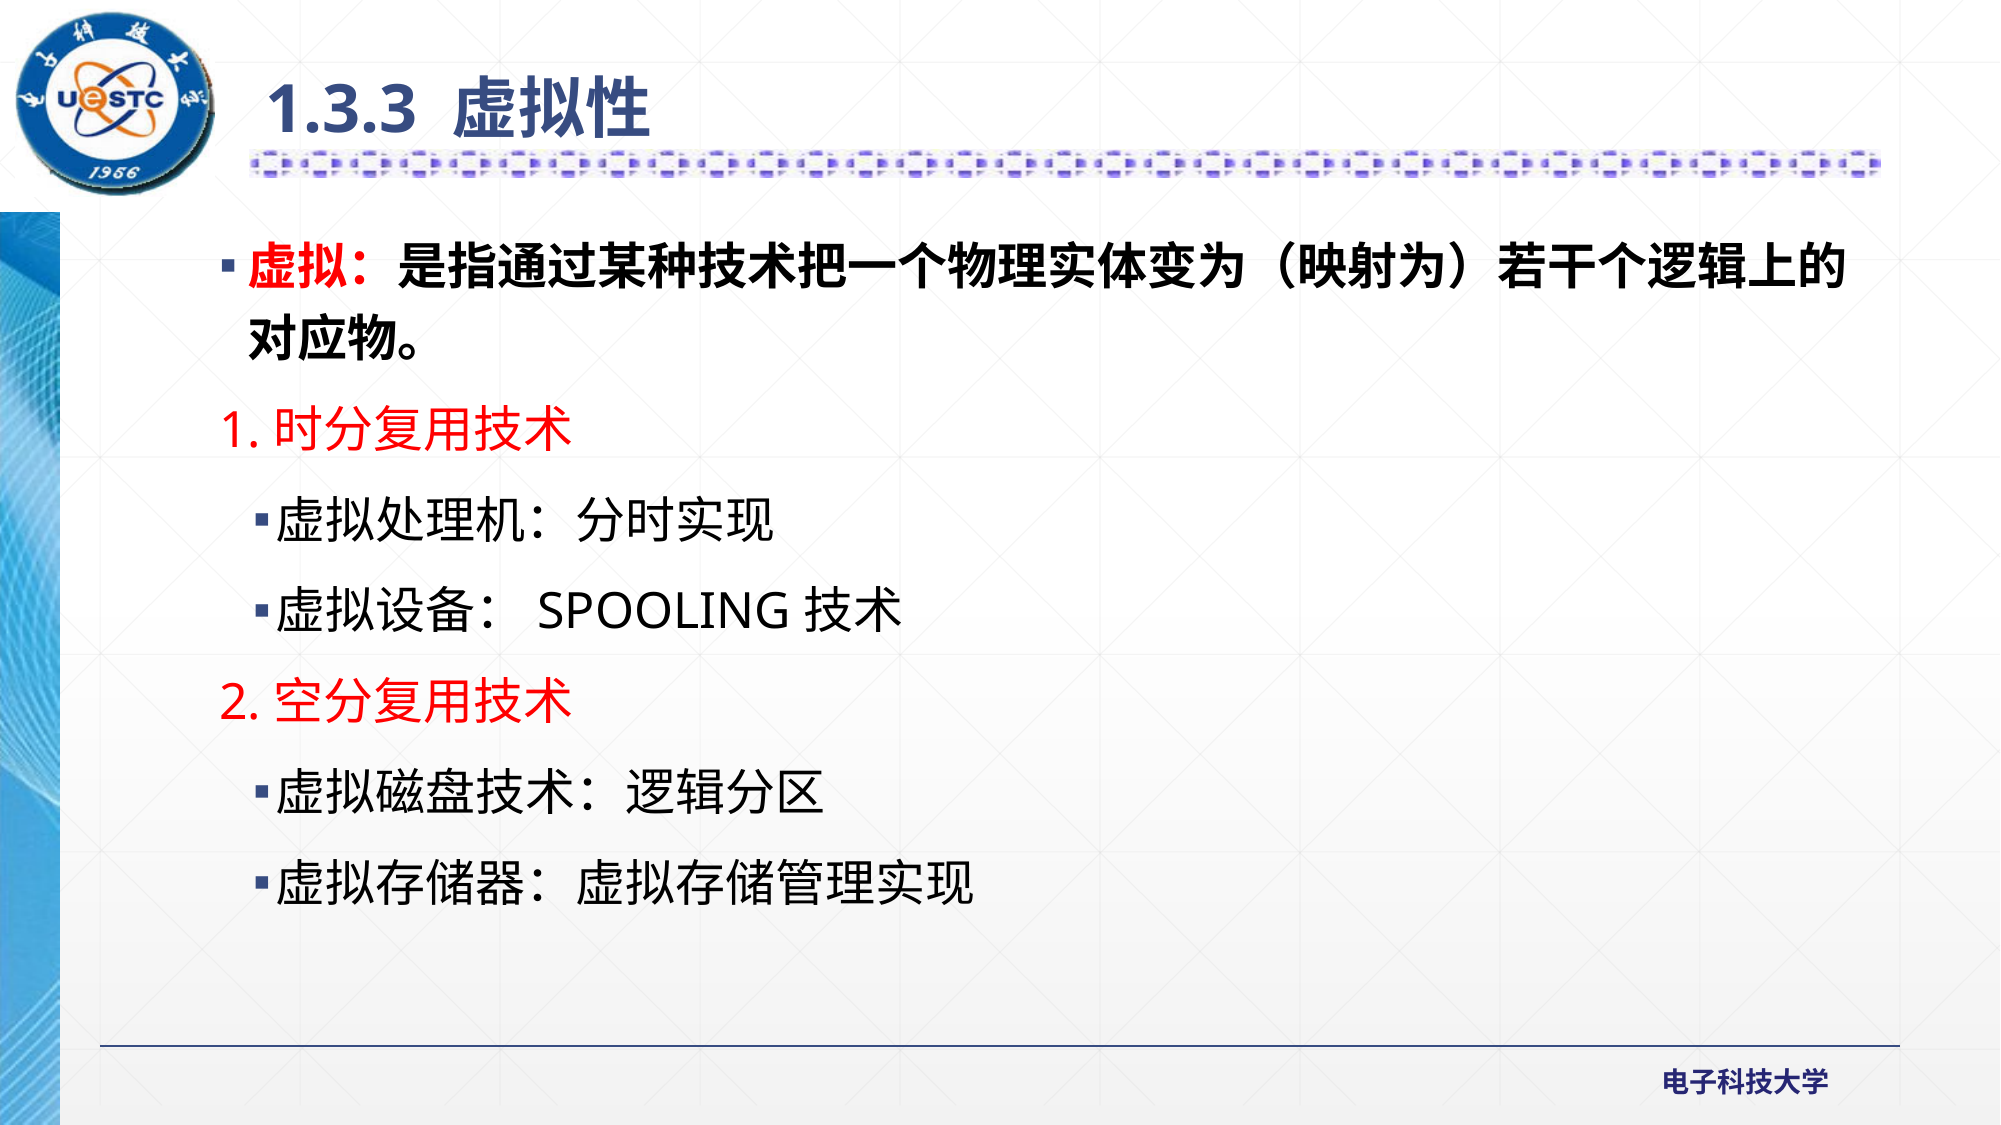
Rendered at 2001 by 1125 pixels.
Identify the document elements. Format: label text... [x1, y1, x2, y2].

picture [1263, 149, 1881, 178]
list 虚拟：是指通过某种技术把一个物理实体变为（映射为）若干个逻辑上的对应物。 1.时分复用技术 虚拟处理机：分时实现 虚拟设备：SPOOLING技术 2.空分复用技术 虚拟磁盘技术：逻辑分区 虚拟存储器：虚拟存储管理实现 [204, 215, 1885, 994]
picture [0, 212, 60, 1125]
title 1.3.3 虚拟性 [250, 67, 1263, 183]
picture [15, 0, 215, 197]
